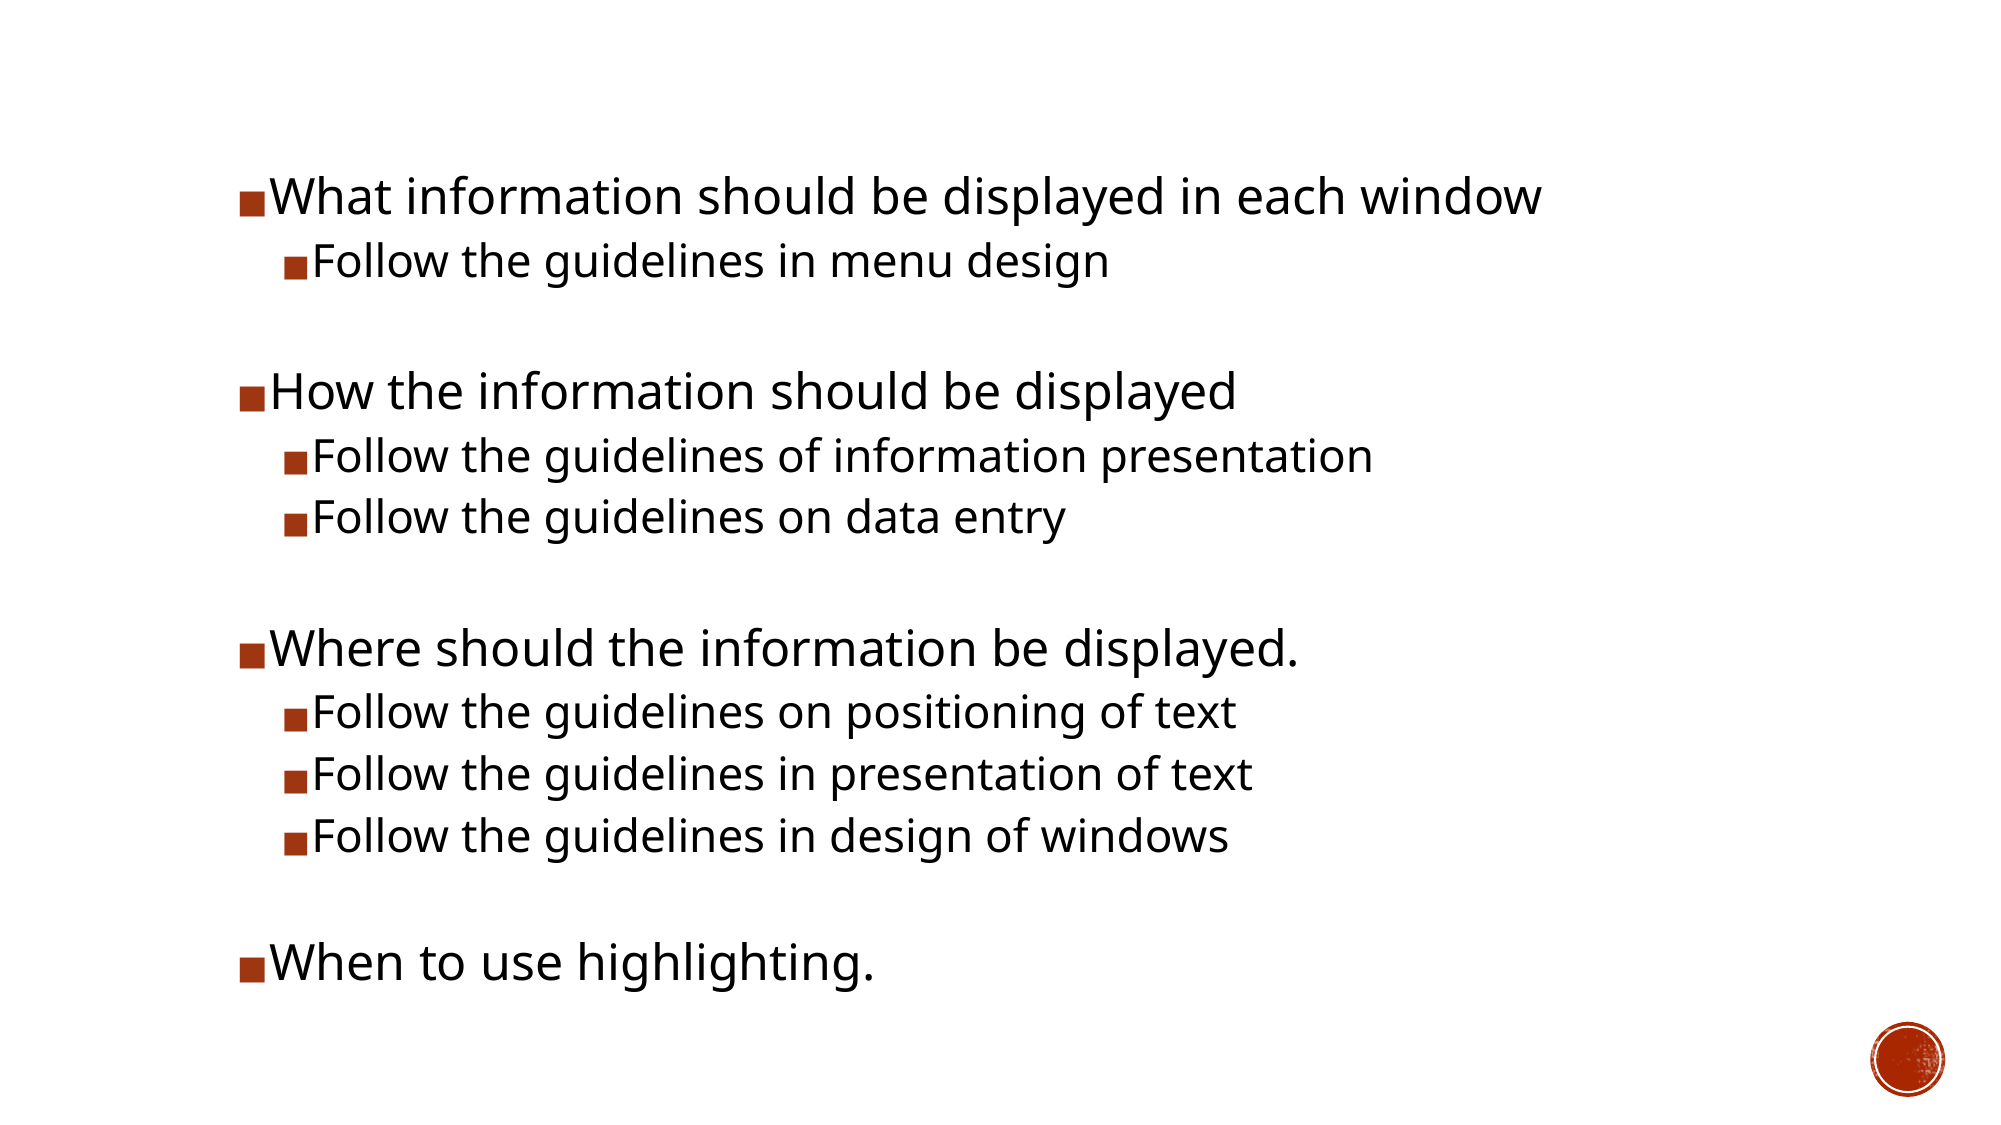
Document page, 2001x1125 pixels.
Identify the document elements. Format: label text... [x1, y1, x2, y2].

picture [1870, 1021, 1946, 1097]
list What information should be displayed in each window Follow the guidelines in menu design How the information should be displayed Follow the guidelines of information presentation Follow the guidelines on data entry Where should the information be displayed. Follow the guidelines on positioning of text Follow the guidelines in presentation of text Follow the guidelines in design of windows When to use highlighting. [175, 163, 1826, 1013]
